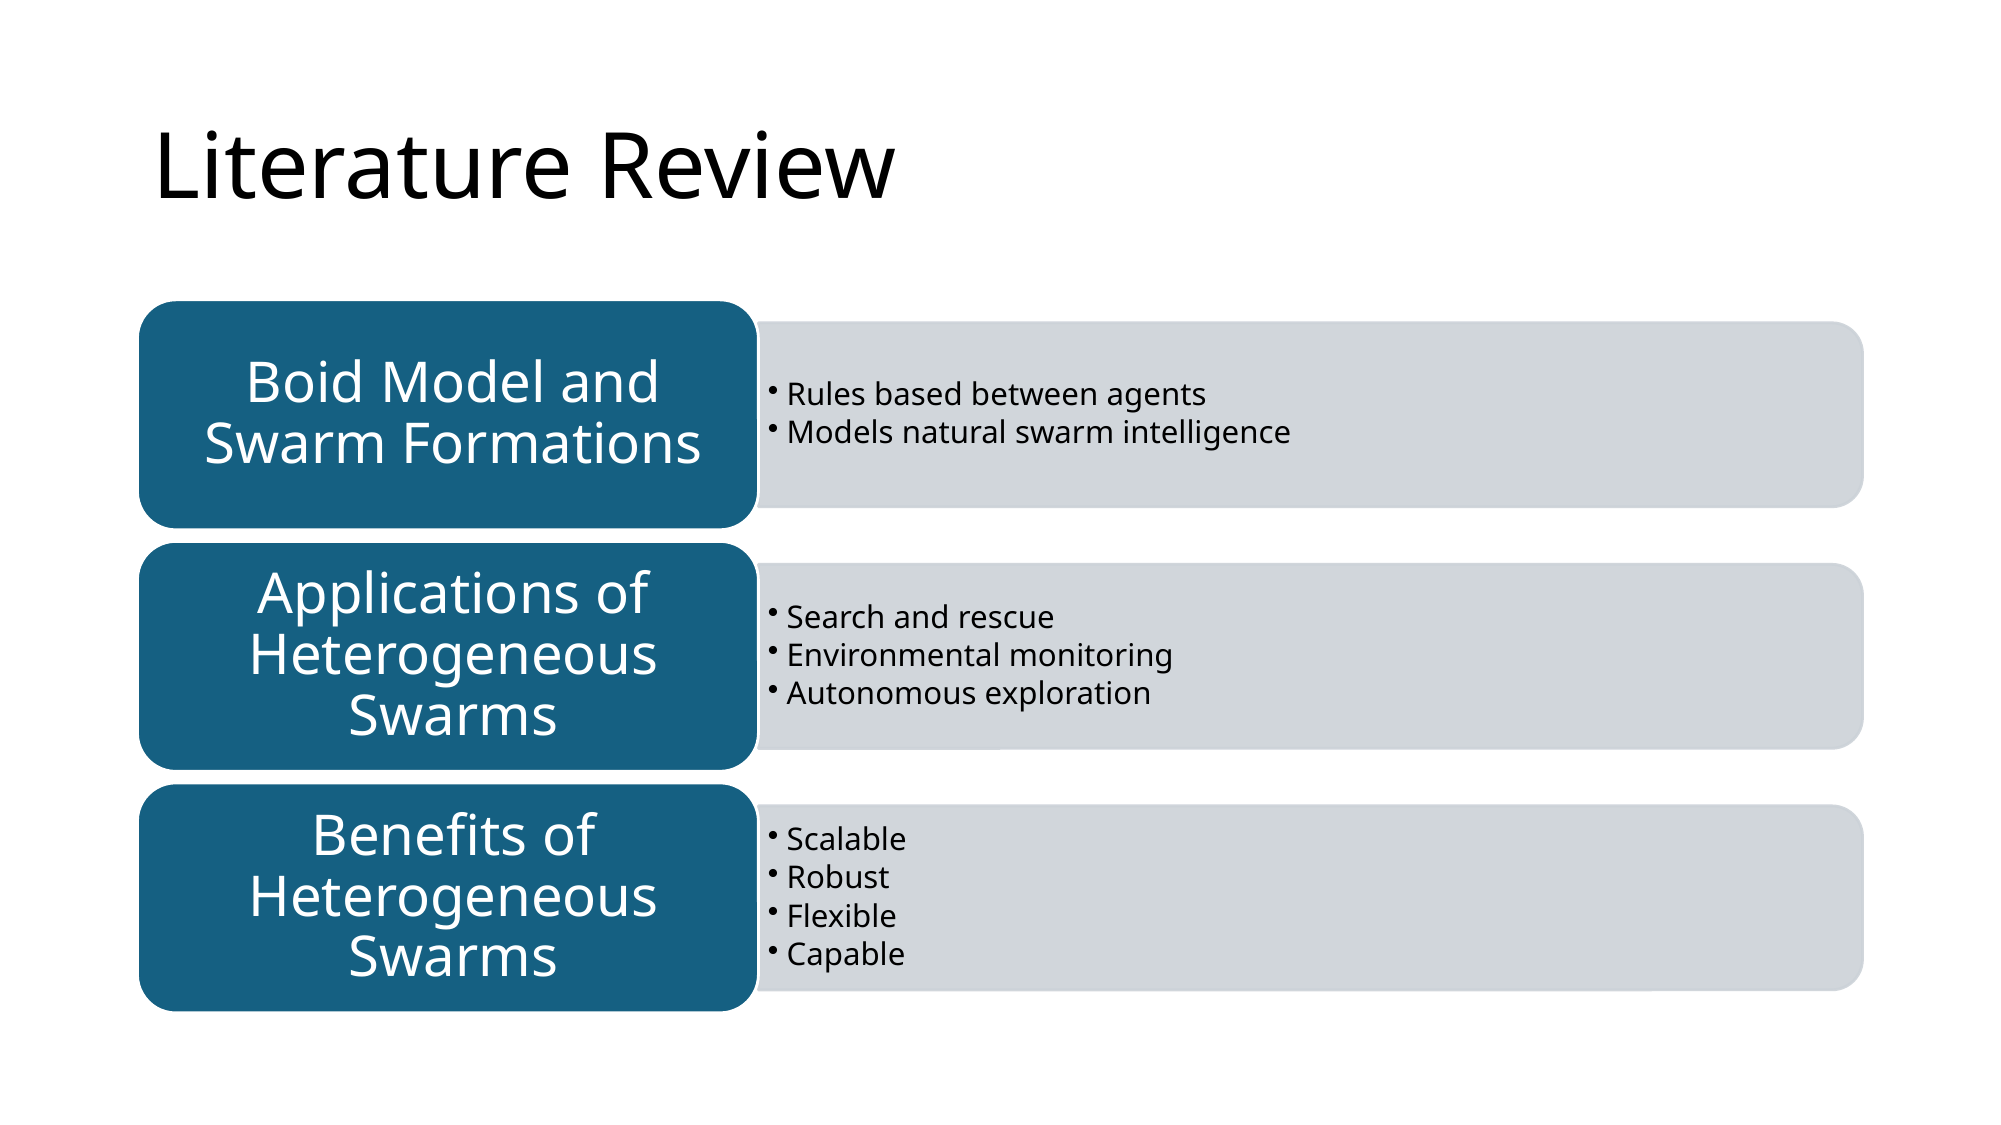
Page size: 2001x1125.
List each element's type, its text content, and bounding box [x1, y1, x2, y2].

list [137, 299, 1863, 1014]
title Literature Review [137, 59, 1863, 278]
